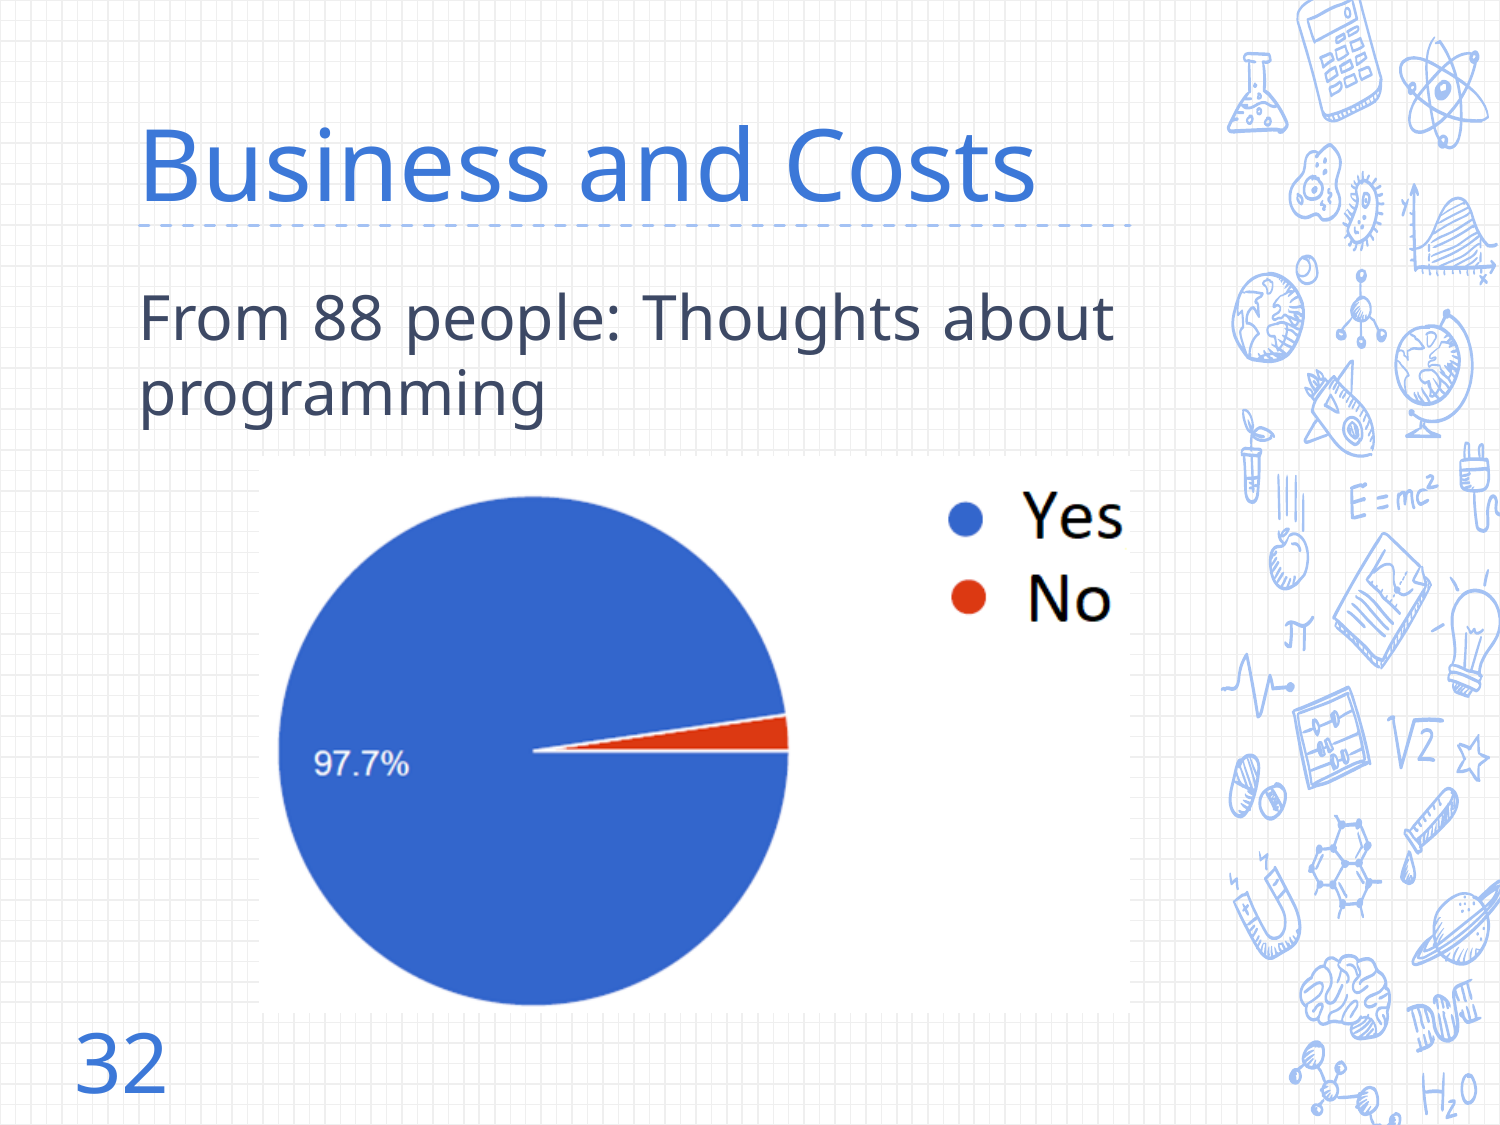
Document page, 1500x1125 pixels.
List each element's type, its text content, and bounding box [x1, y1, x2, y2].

picture [259, 455, 1130, 1013]
list From 88 people: Thoughts about programming [123, 263, 1132, 1053]
text_box 32 [59, 996, 195, 1125]
title Business and Costs [122, 49, 1130, 237]
